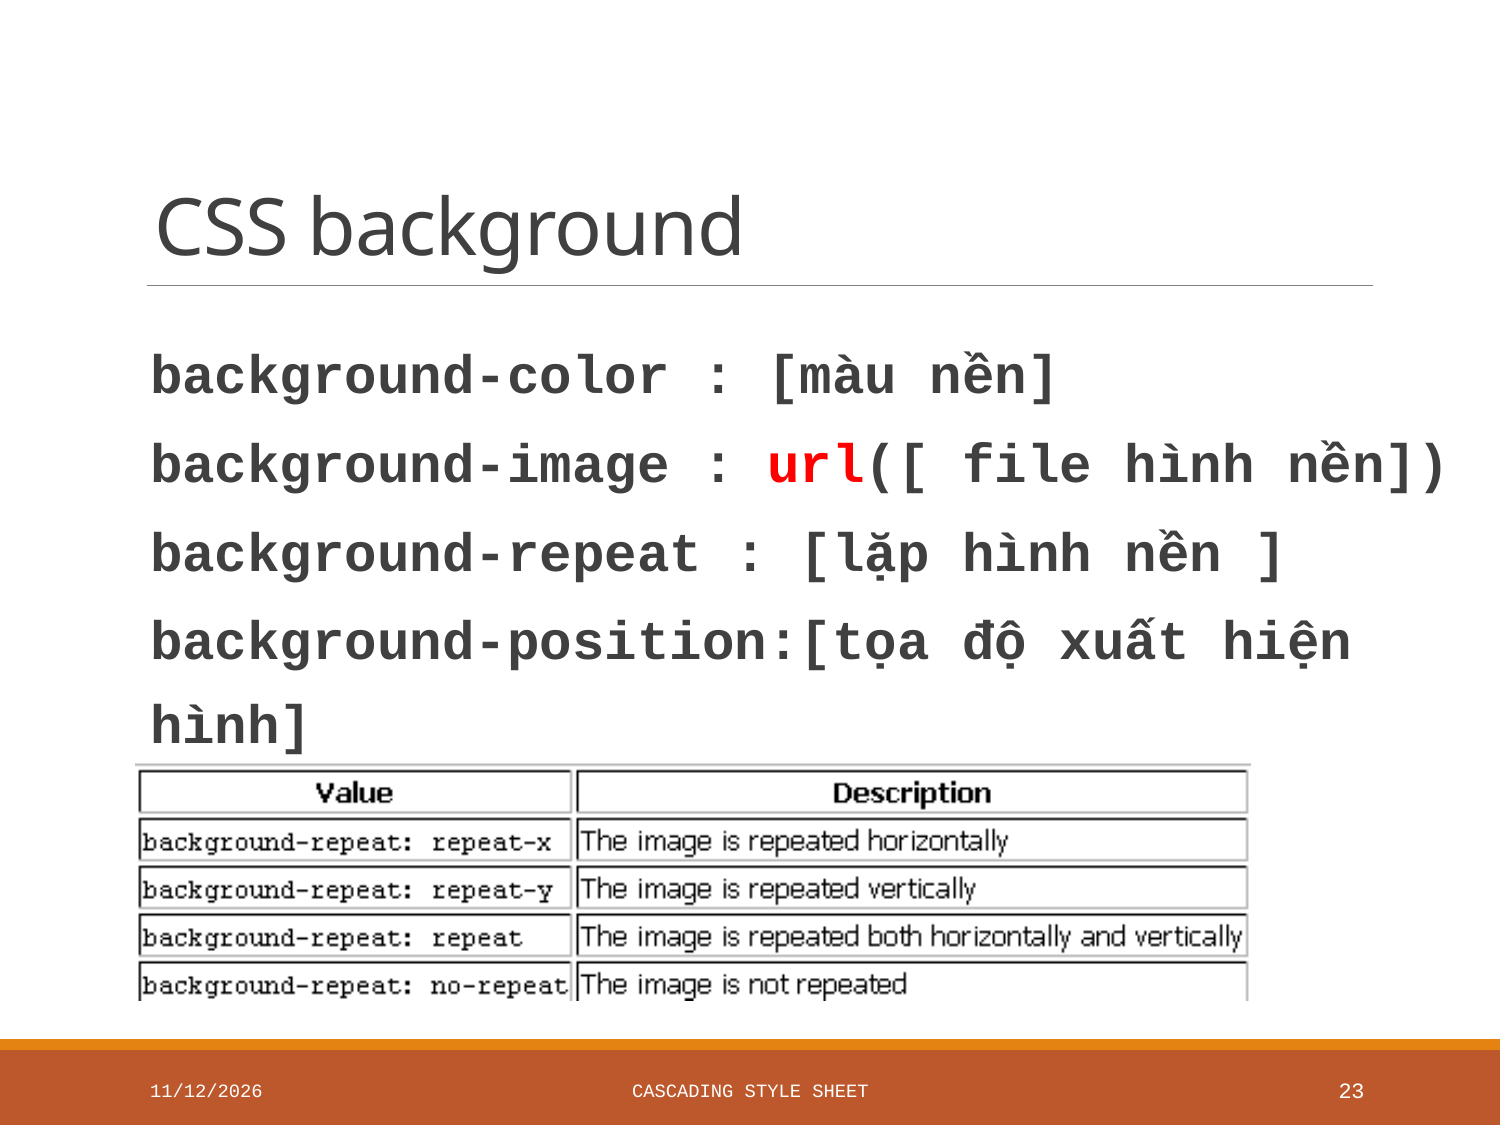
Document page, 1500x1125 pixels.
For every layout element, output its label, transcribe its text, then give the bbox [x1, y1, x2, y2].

title CSS background [139, 162, 1490, 280]
picture [134, 761, 1252, 1002]
list background-color : [màu nền] background-image : url([ file hình nền]) background-repeat : [lặp hình nền ] background-position:[tọa độ xuất hiện hình] [135, 312, 1500, 800]
footer Cascading Style Sheet [453, 1059, 1047, 1120]
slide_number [135, 1059, 440, 1120]
slide_number 23 [1218, 1059, 1380, 1120]
